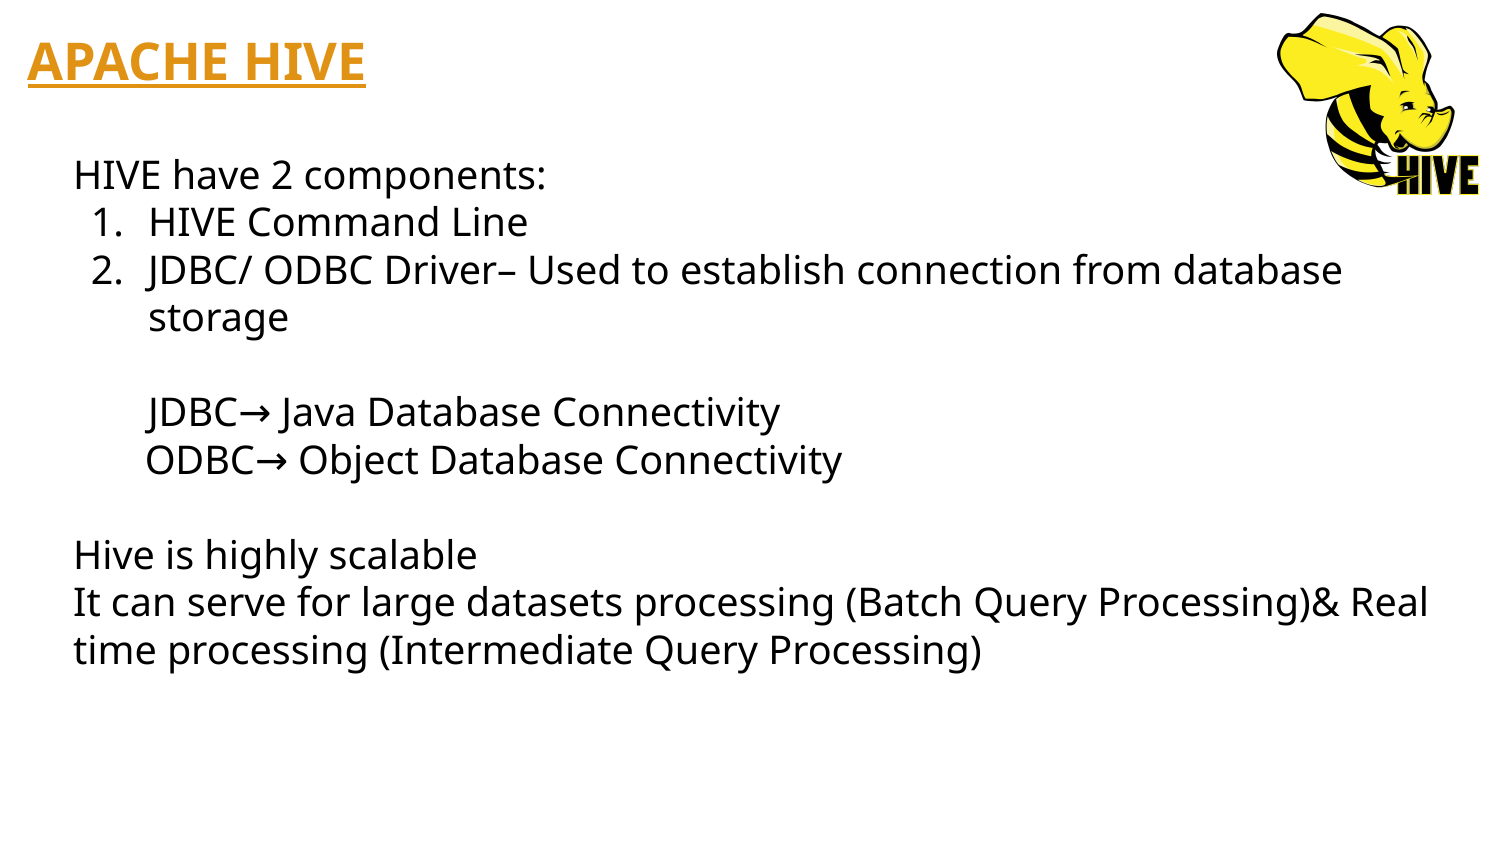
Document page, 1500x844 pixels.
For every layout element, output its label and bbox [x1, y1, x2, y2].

picture [1276, 13, 1480, 196]
text_box [58, 134, 1456, 783]
title [12, 13, 1276, 108]
